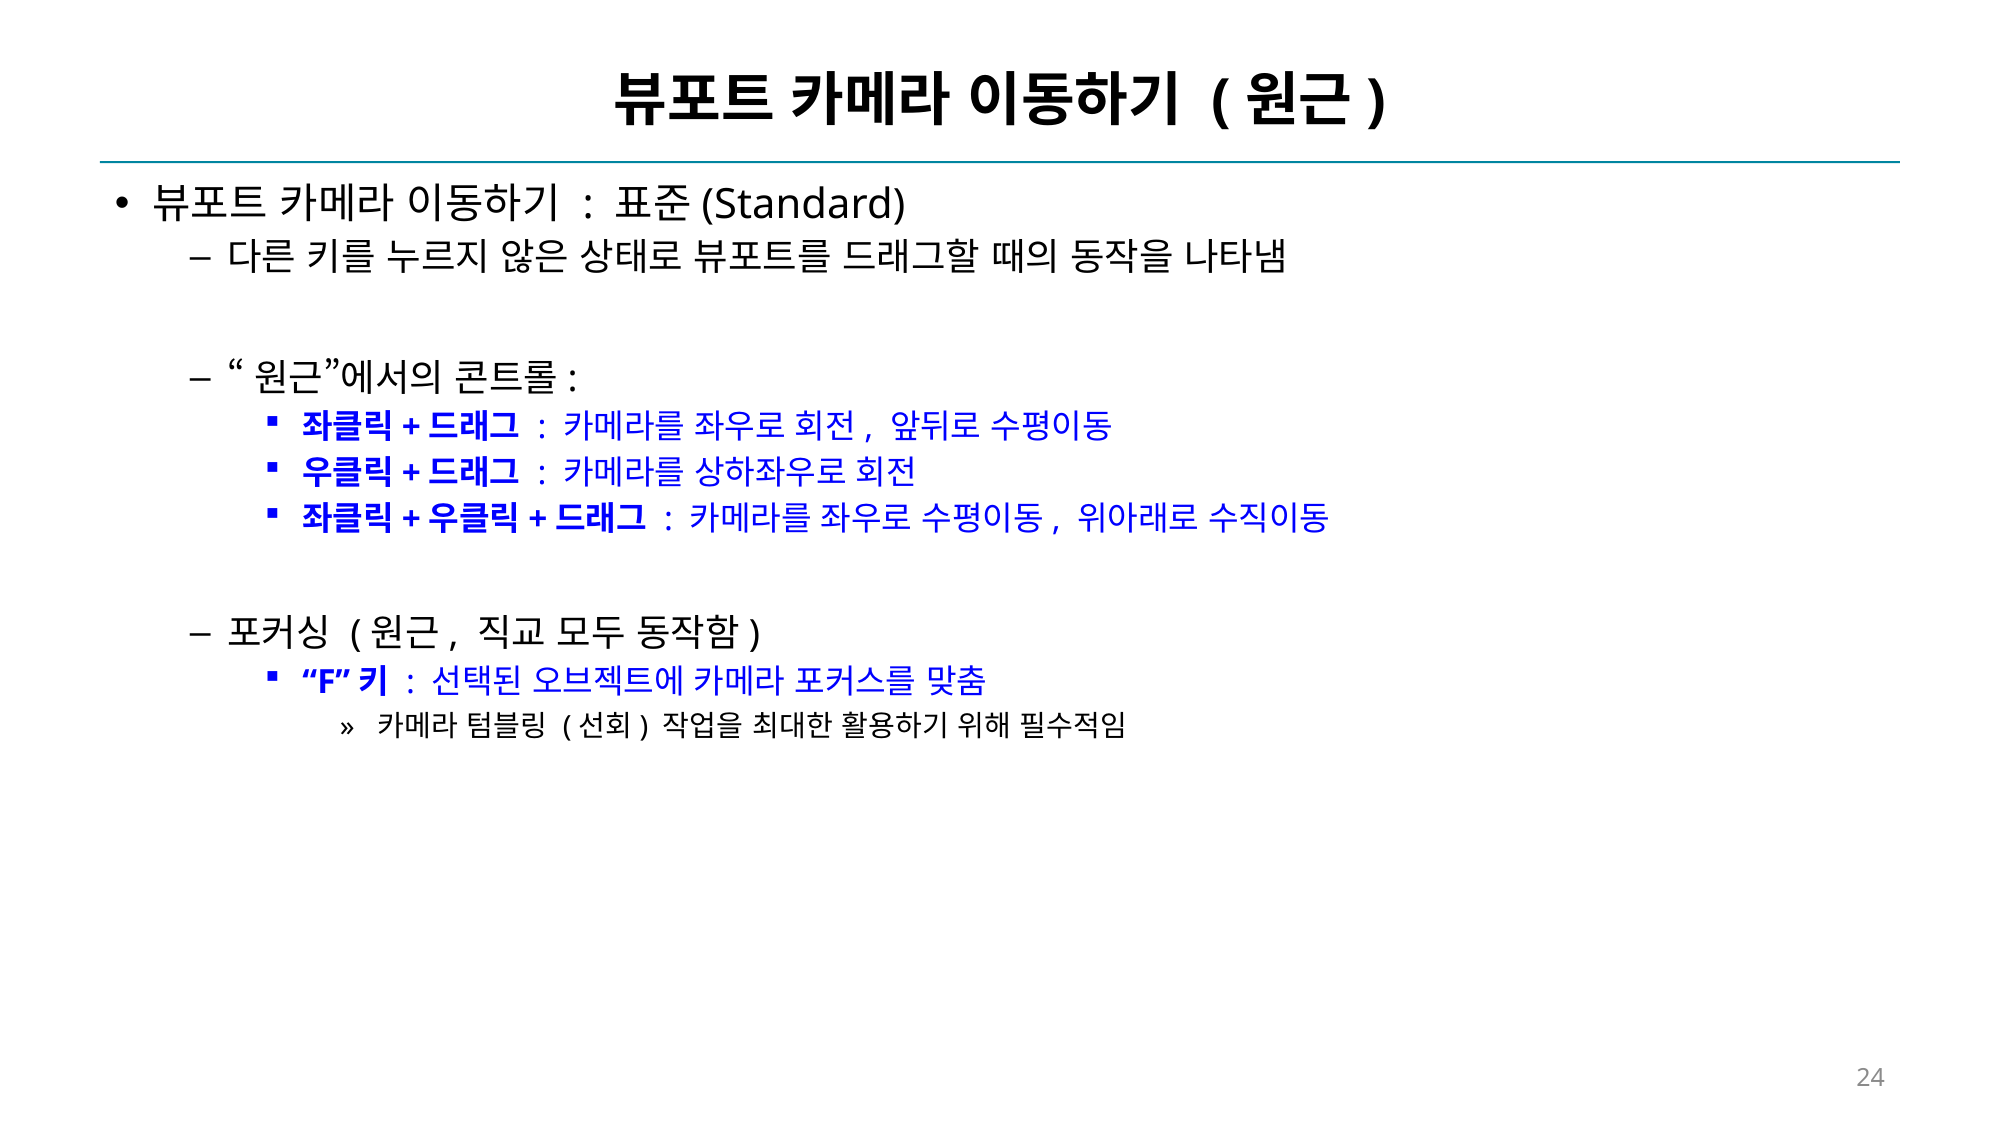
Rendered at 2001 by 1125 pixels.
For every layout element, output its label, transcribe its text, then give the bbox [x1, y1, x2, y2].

title 뷰포트 카메라 이동하기 (원근) [99, 55, 1900, 148]
list 뷰포트 카메라 이동하기 : 표준(Standard) 다른 키를 누르지 않은 상태로 뷰포트를 드래그할 때의 동작을 나타냄 “원근”에서의 콘트롤: 좌클릭+드래그 : 카메라를 좌우로 회전, 앞뒤로 수평이동 우클릭+드래그 : 카메라를 상하좌우로 회전 좌클릭+우클릭+드래그 : 카메라를 좌우로 수평이동, 위아래로 수직이동 포커싱 (원근, 직교 모두 동작함) “F”키 : 선택된 오브젝트에 카메라 포커스를 맞춤 카메라 텀블링 (선회) 작업을 최대한 활용하기 위해 필수적임 [99, 174, 1900, 1042]
slide_number 24 [1412, 1054, 1900, 1103]
